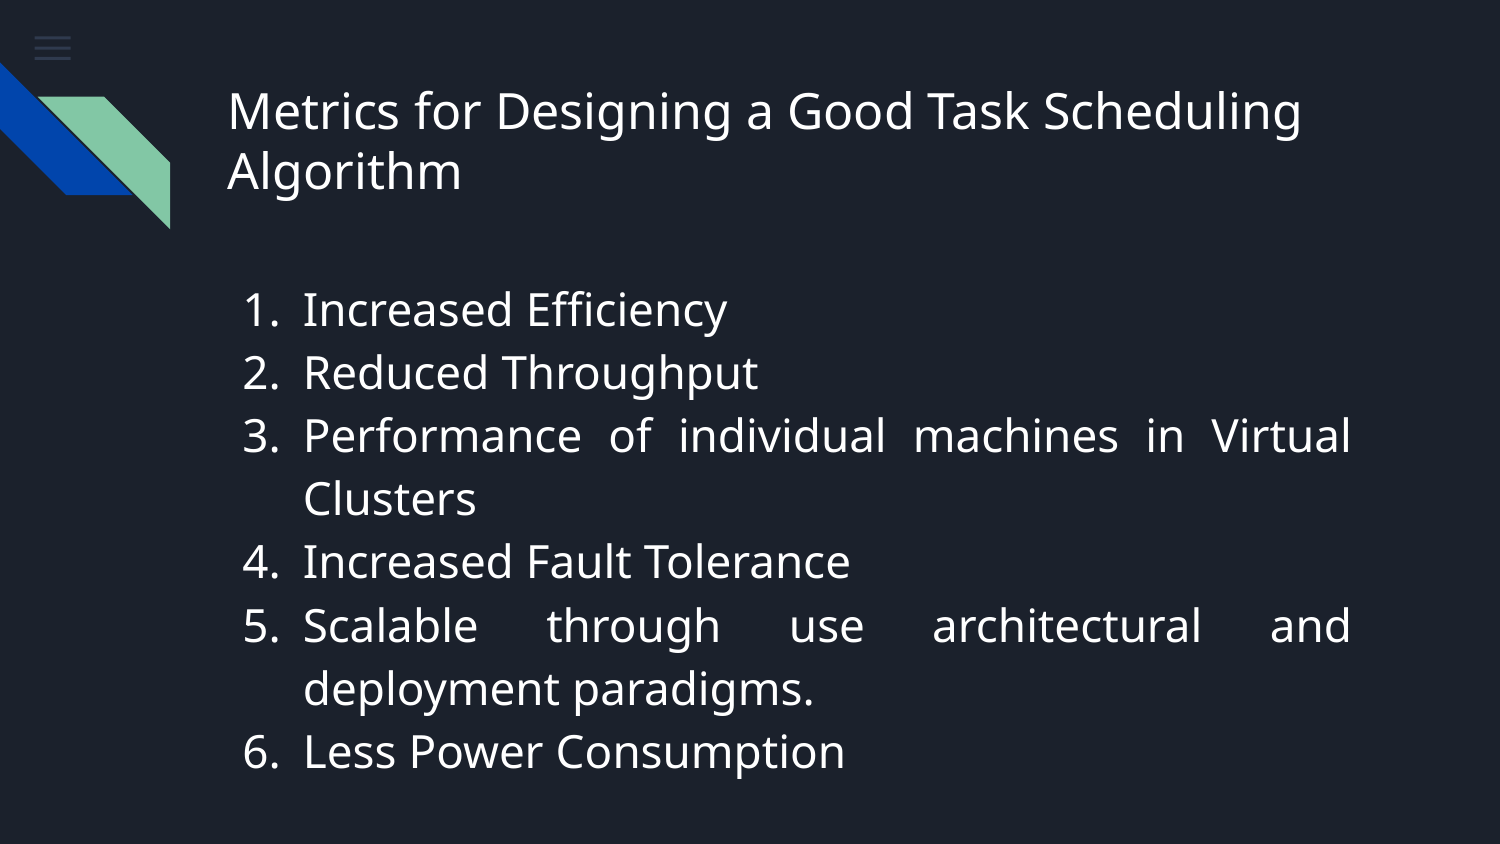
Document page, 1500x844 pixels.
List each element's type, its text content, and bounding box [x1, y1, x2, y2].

list Increased Efficiency Reduced Throughput Performance of individual machines in Virtual Clusters Increased Fault Tolerance Scalable through use architectural and deployment paradigms. Less Power Consumption [212, 257, 1368, 735]
title Metrics for Designing a Good Task Scheduling Algorithm [212, 64, 1368, 215]
